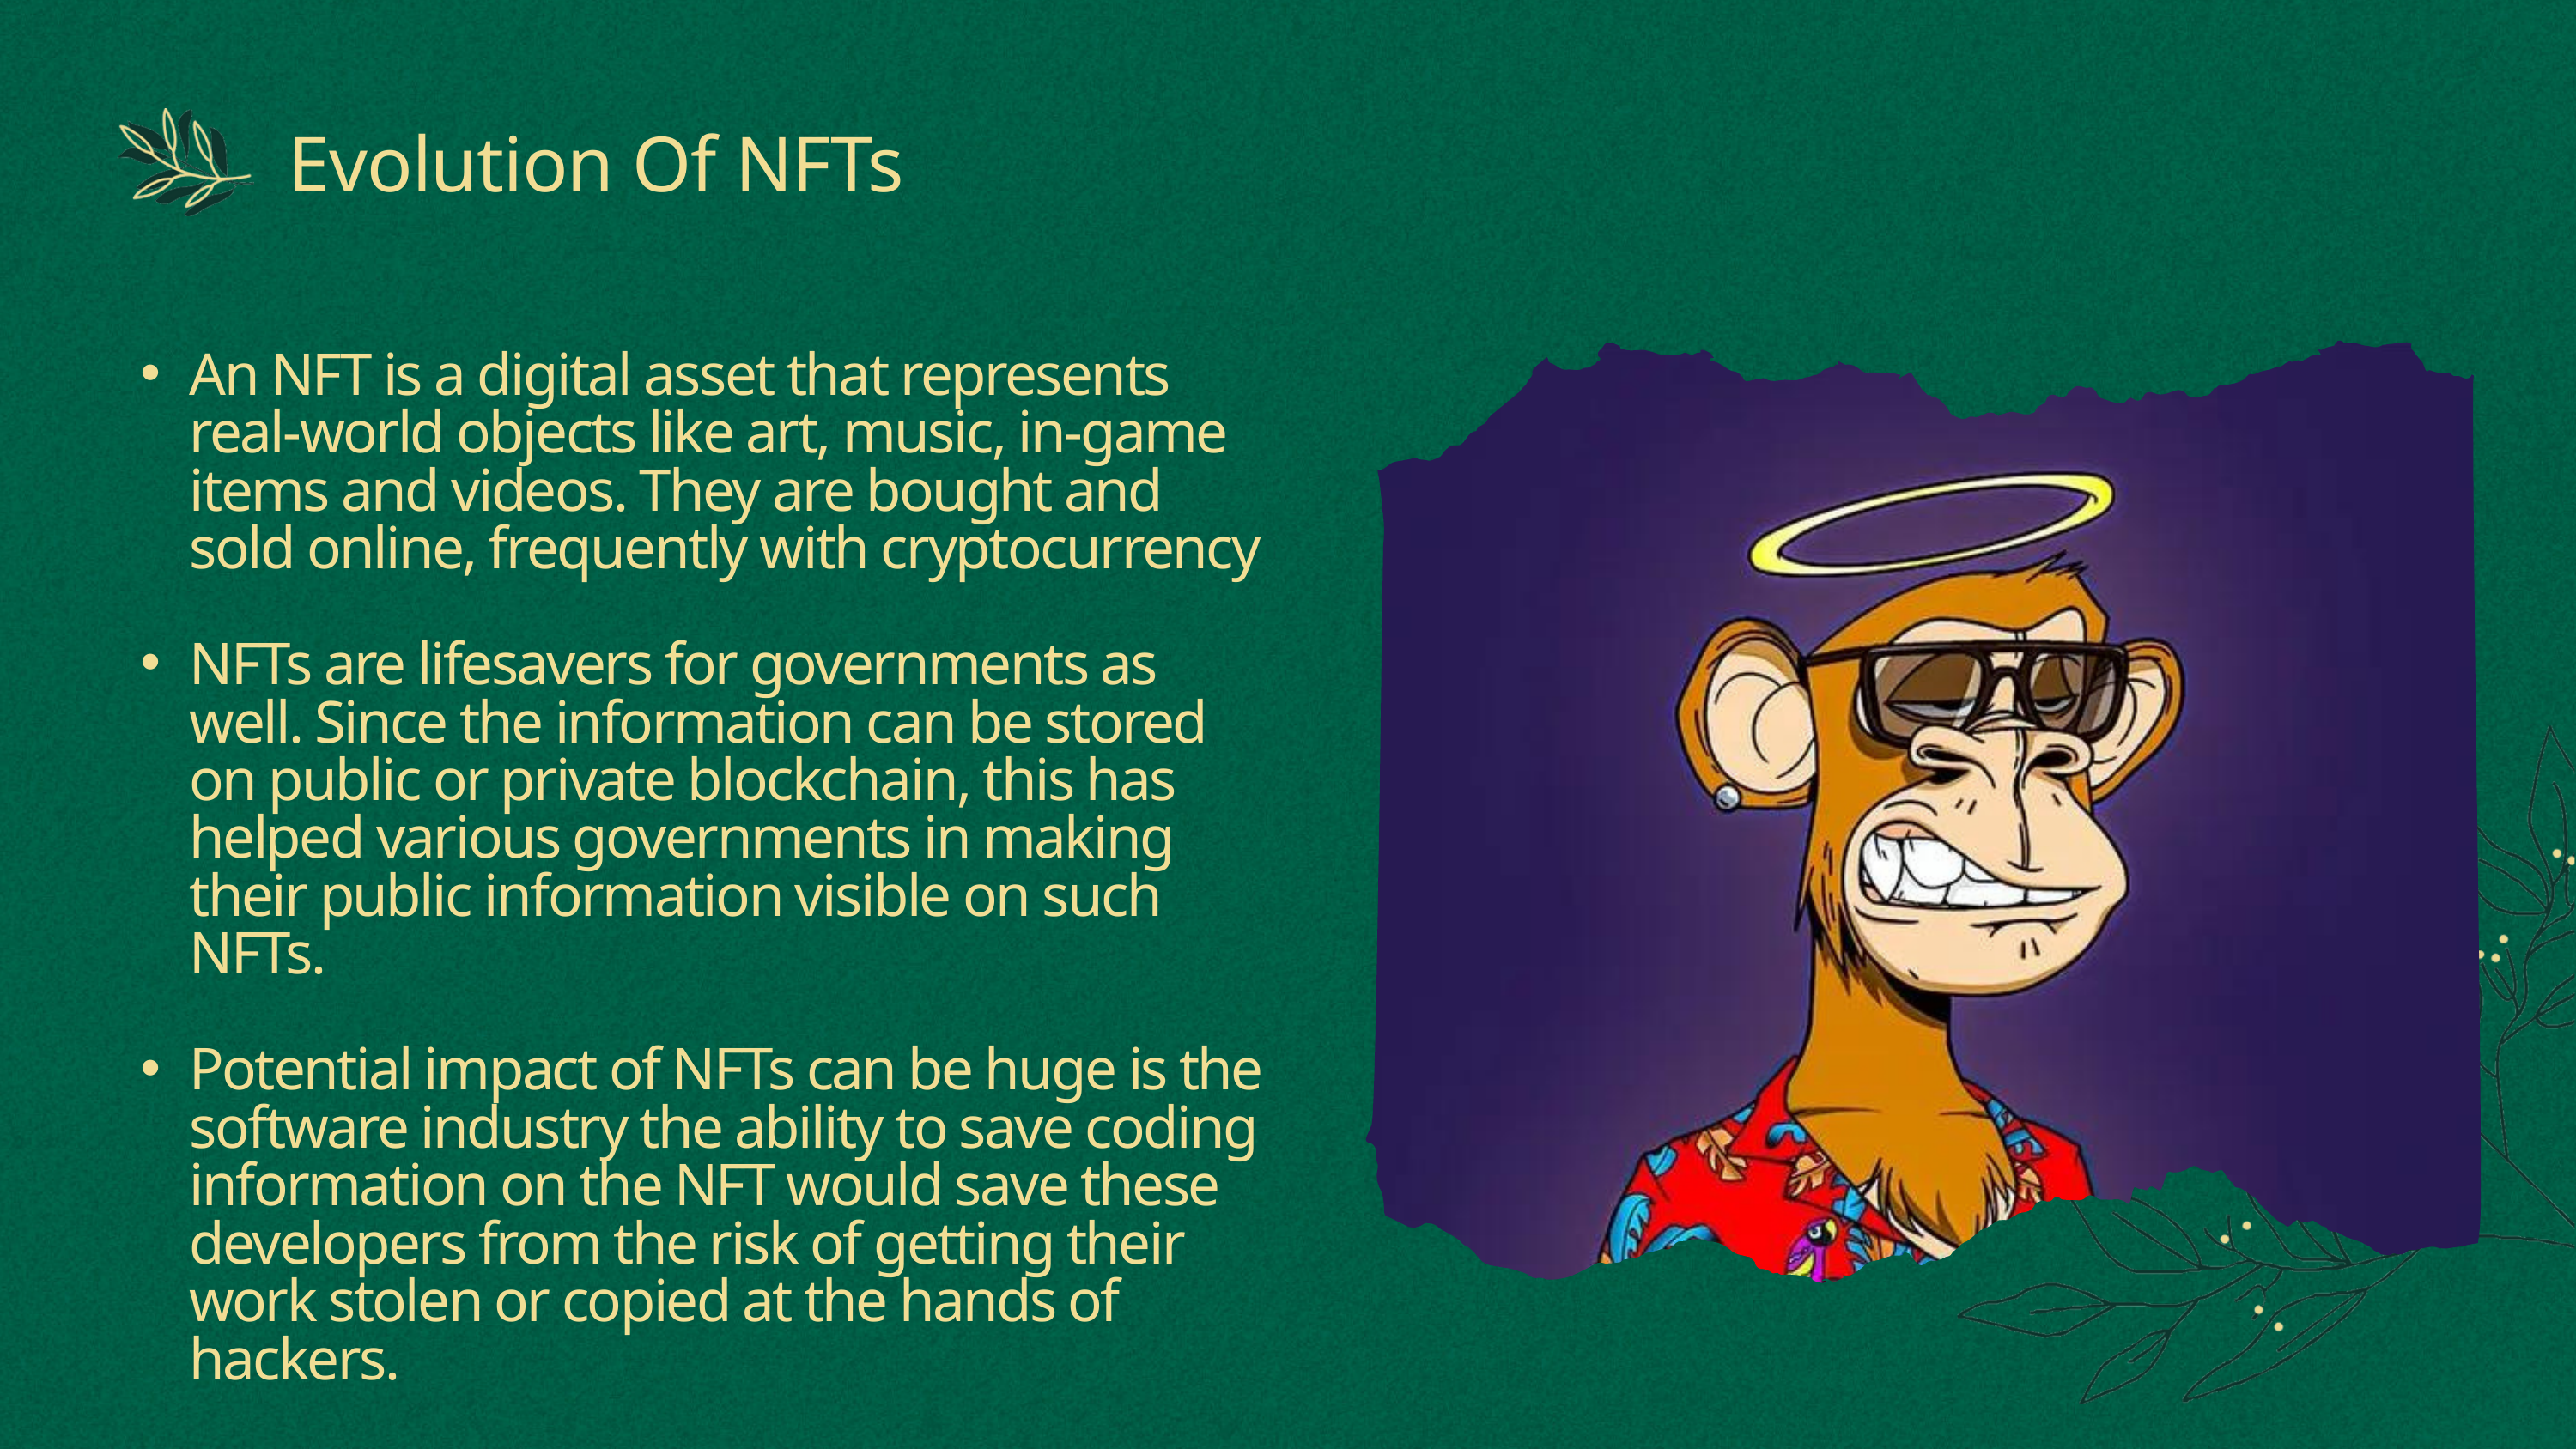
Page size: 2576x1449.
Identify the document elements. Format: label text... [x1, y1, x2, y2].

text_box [1365, 340, 2482, 1286]
text_box [1957, 710, 2575, 1404]
text_box Evolution Of NFTs [288, 116, 1366, 208]
text_box [0, 0, 2576, 1449]
text_box An NFT is a digital asset that represents real-world objects like art, music, in-game items and videos. They are bought and sold online, frequently with cryptocurrency NFTs are lifesavers for governments as well. Since the information can be stored on public or private blockchain, this has helped various governments in making their public information visible on such NFTs. Potential impact of NFTs can be huge is the software industry the ability to save coding information on the NFT would save these developers from the risk of getting their work stolen or copied at the hands of hackers. [91, 349, 1274, 1391]
text_box [117, 108, 254, 216]
